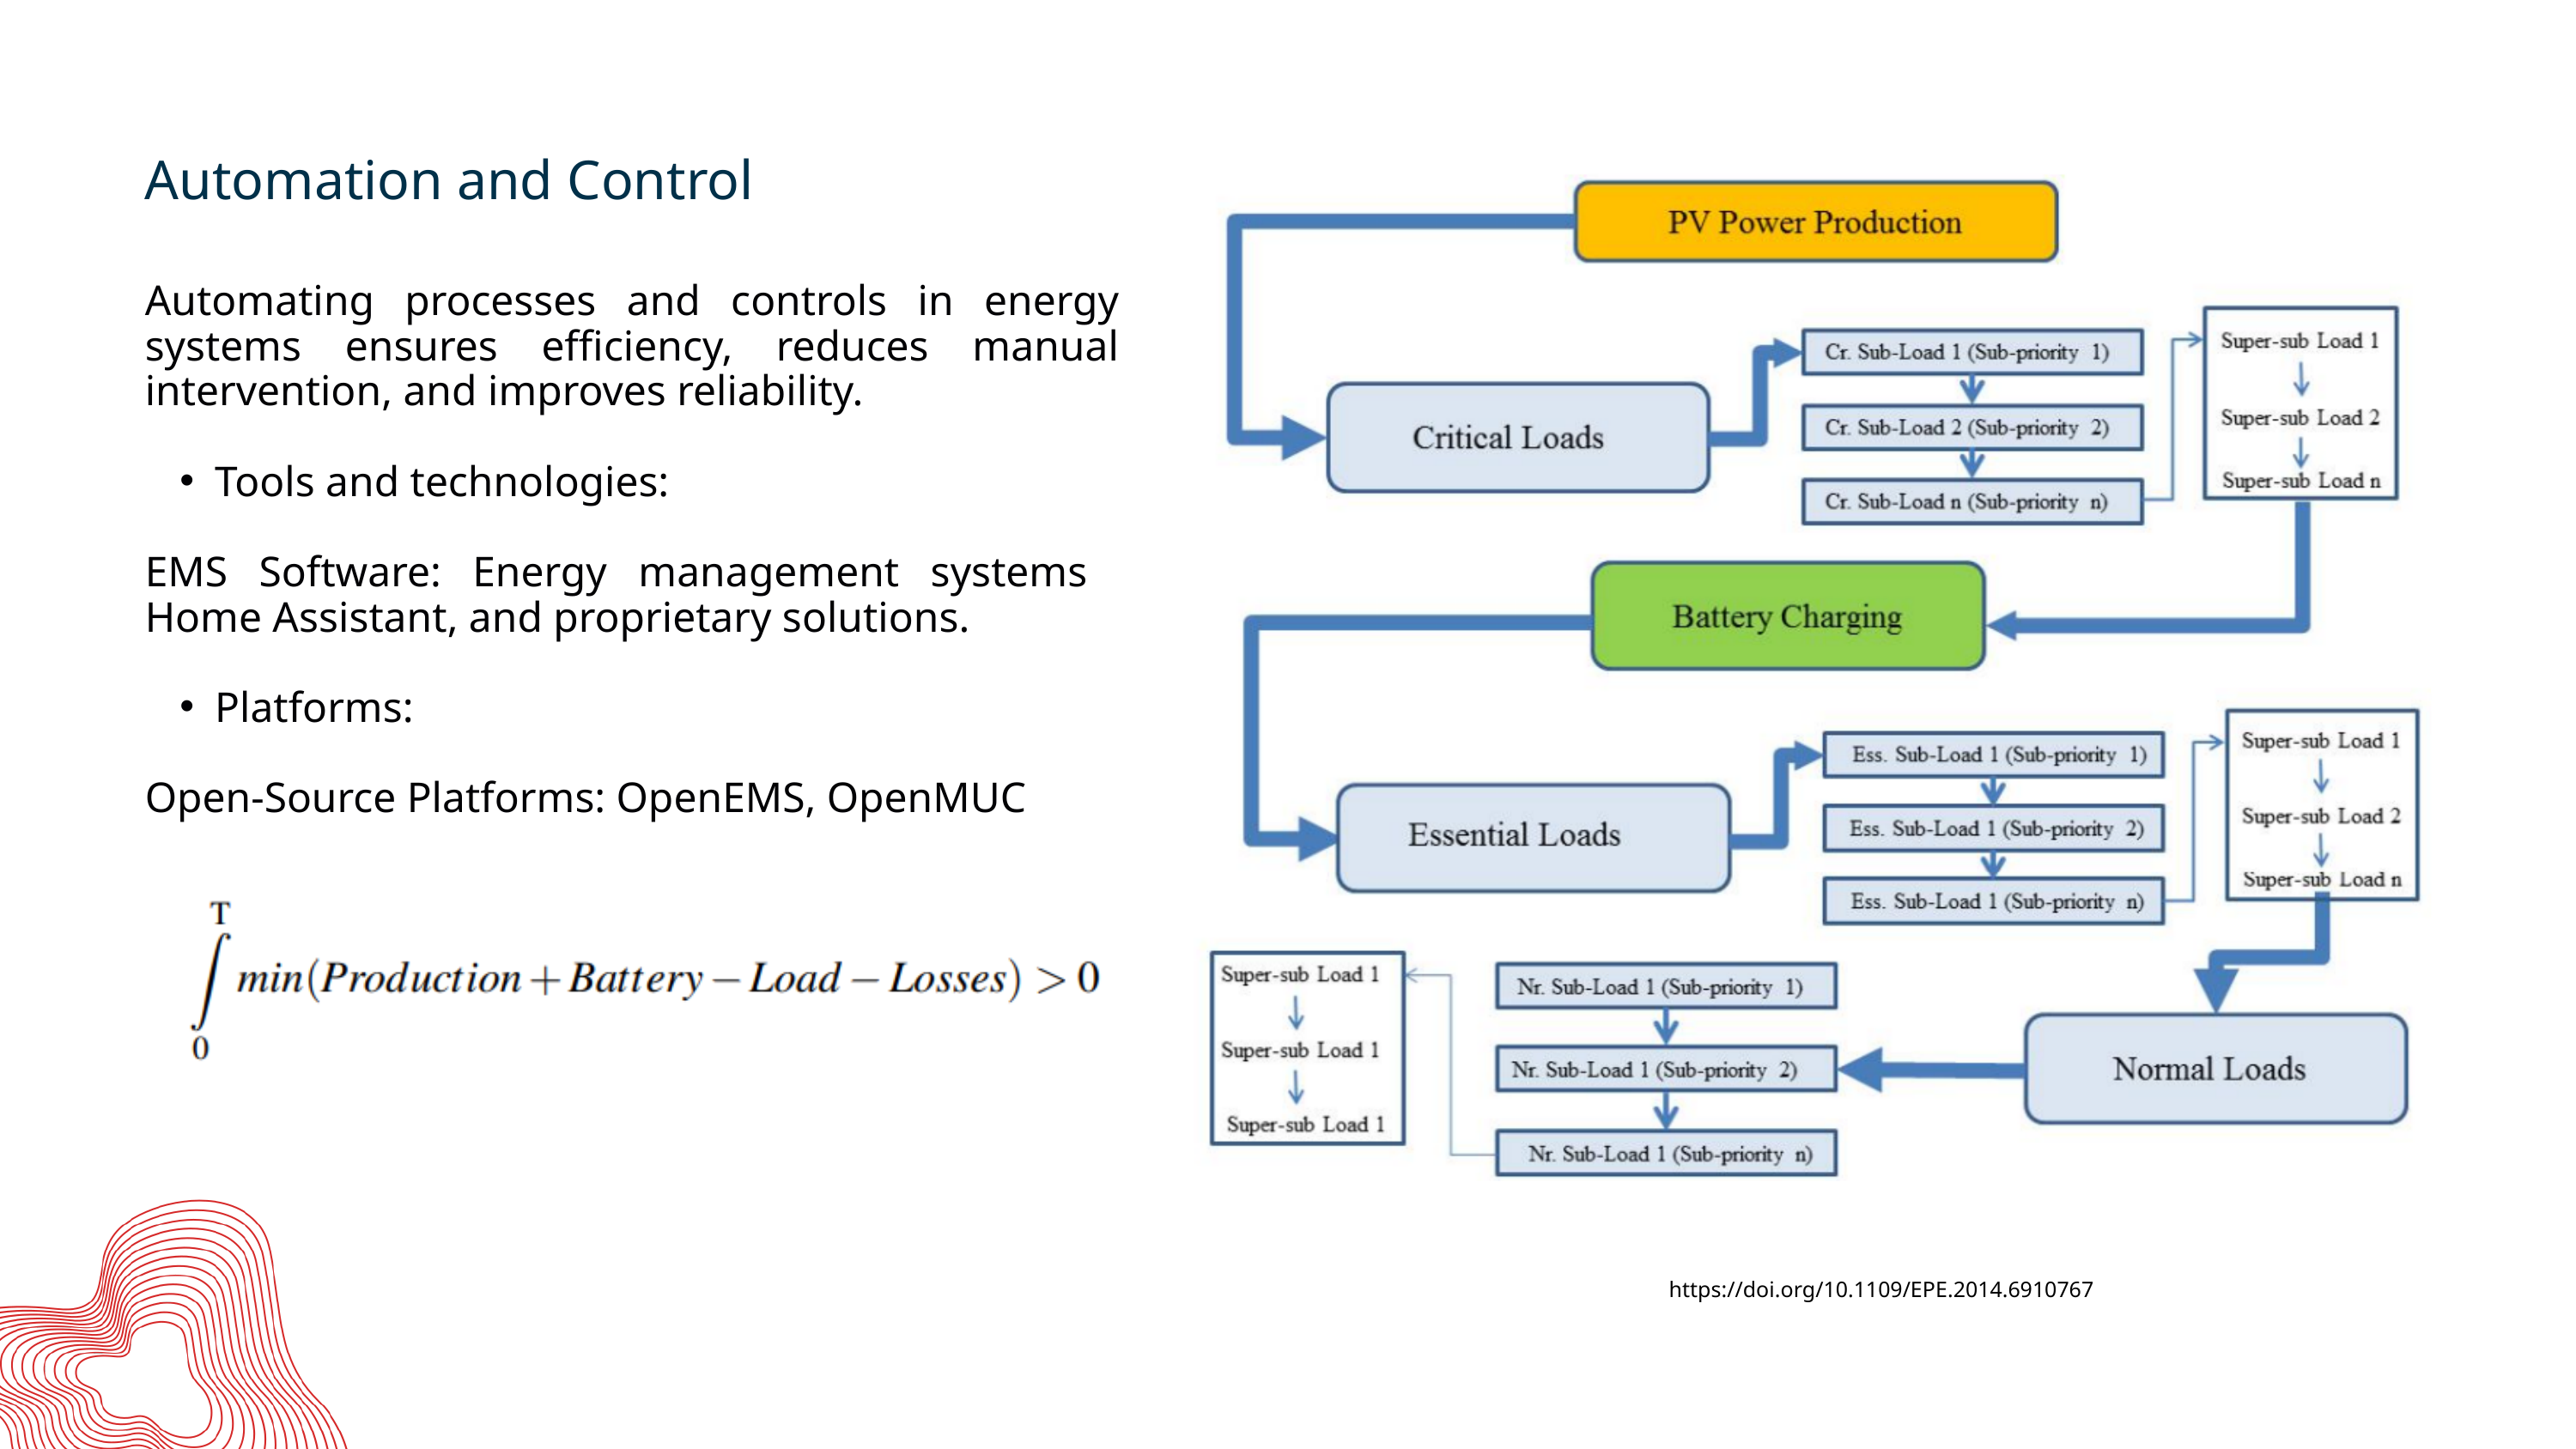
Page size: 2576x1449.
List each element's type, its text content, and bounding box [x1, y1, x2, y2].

text_box [1120, 144, 2432, 1185]
text_box Automation and Control [144, 135, 1289, 211]
text_box [0, 1198, 359, 1449]
text_box Automating processes and controls in energy systems ensures efficiency, reduces manual intervention, and improves reliability. Tools and technologies: EMS Software: Energy management systems Home Assistant, and proprietary solutions. Platforms: Open-Source Platforms: OpenEMS, OpenMUC [144, 278, 1121, 867]
text_box [139, 864, 1121, 1082]
text_box https://doi.org/10.1109/EPE.2014.6910767 [1668, 1271, 2095, 1302]
